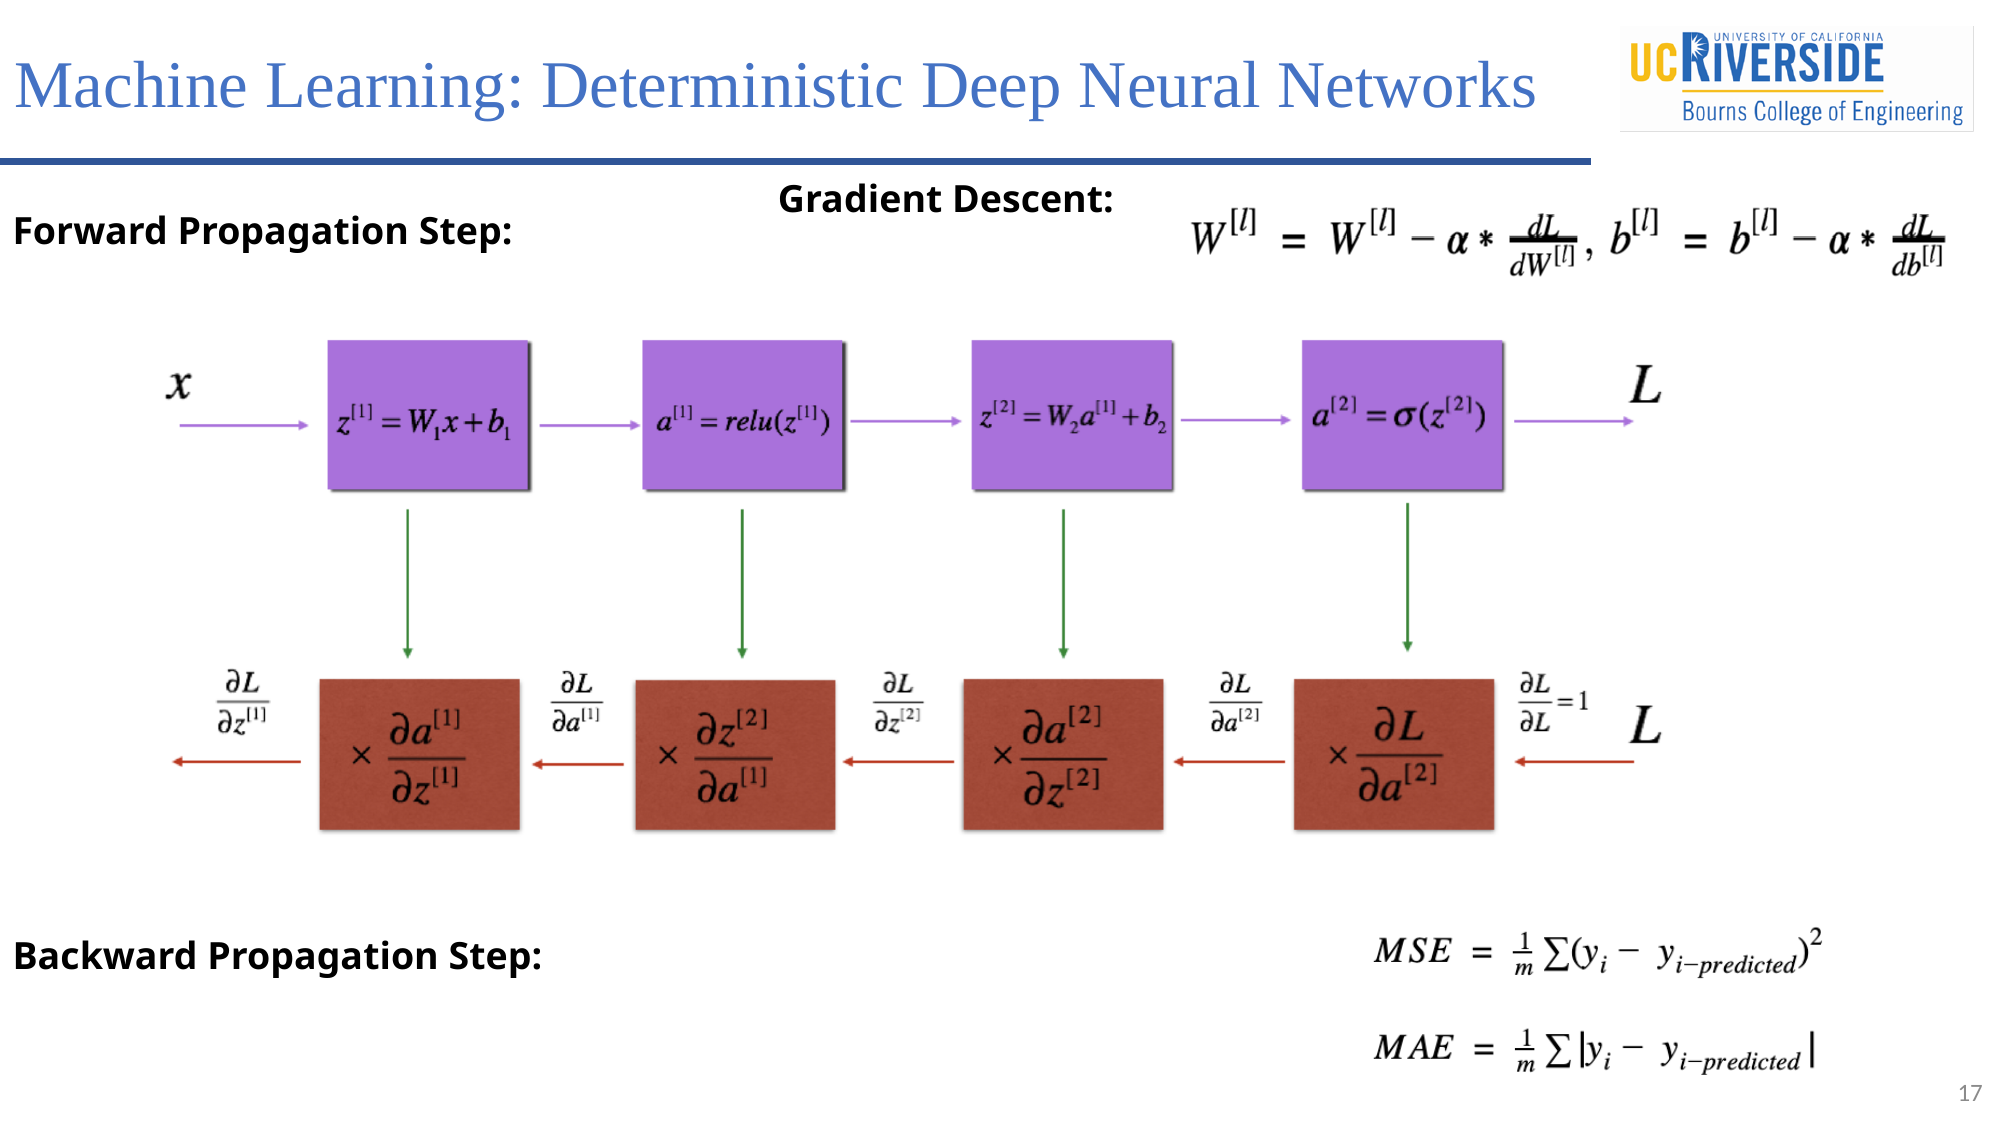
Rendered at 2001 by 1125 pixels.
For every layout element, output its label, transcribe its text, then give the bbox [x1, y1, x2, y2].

text_box Machine Learning: Deterministic Deep Neural Networks [0, 0, 2000, 163]
picture [1143, 175, 1998, 320]
picture [1619, 25, 1974, 133]
picture [139, 324, 1725, 878]
slide_number 17 [1548, 1062, 1998, 1122]
text_box Backward Propagation Step: [0, 700, 1246, 985]
text_box Gradient Descent: [463, 168, 1240, 228]
text_box Forward Propagation Step: [0, 199, 1143, 260]
picture [1362, 891, 1877, 1104]
